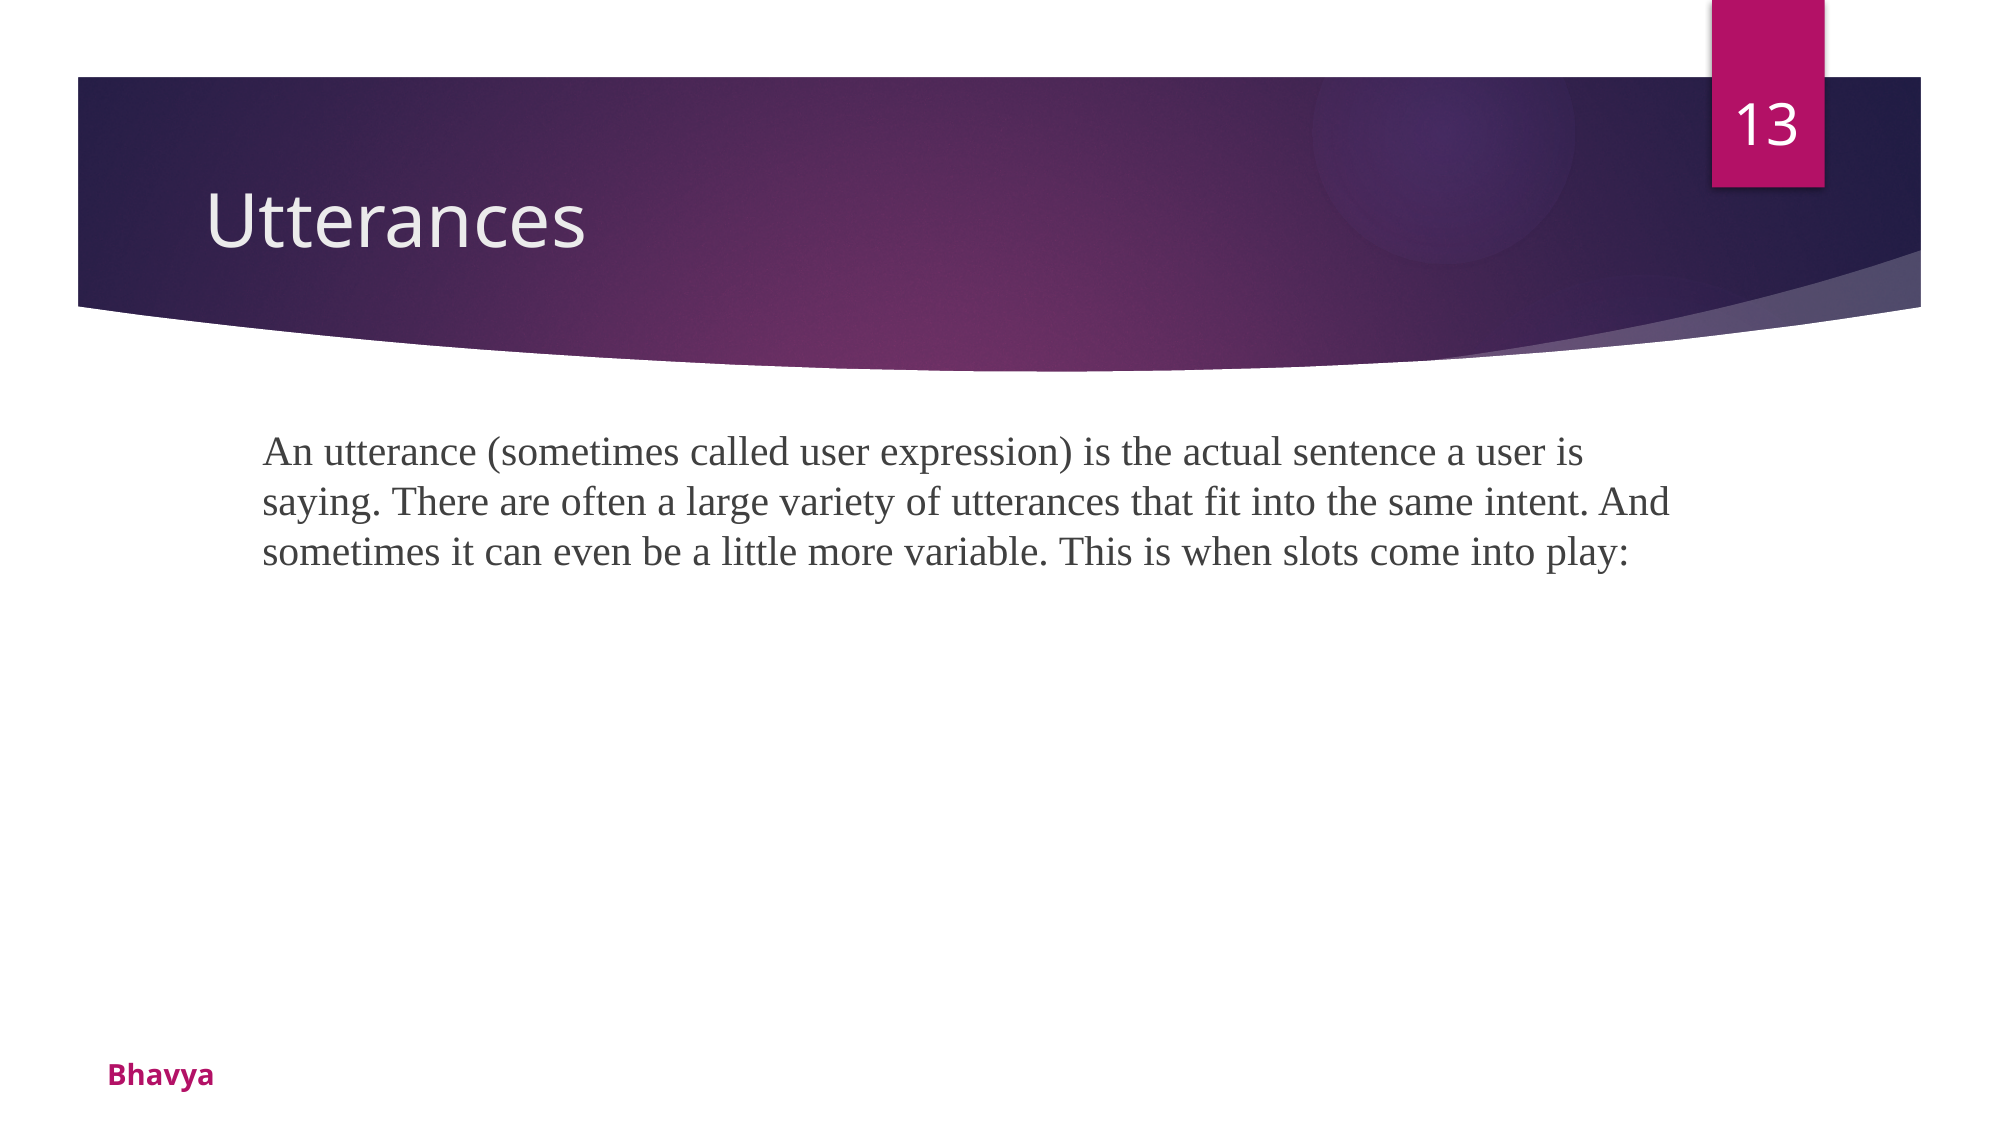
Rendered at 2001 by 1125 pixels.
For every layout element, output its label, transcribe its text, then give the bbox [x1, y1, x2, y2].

list An utterance (sometimes called user expression) is the actual sentence a user is saying. There are often a large variety of utterances that fit into the same intent. And sometimes it can even be a little more variable. This is when slots come into play: [247, 416, 1696, 977]
footer Bhavya [92, 1048, 726, 1099]
title Utterances [189, 159, 1627, 276]
slide_number 13 [1698, 48, 1836, 175]
